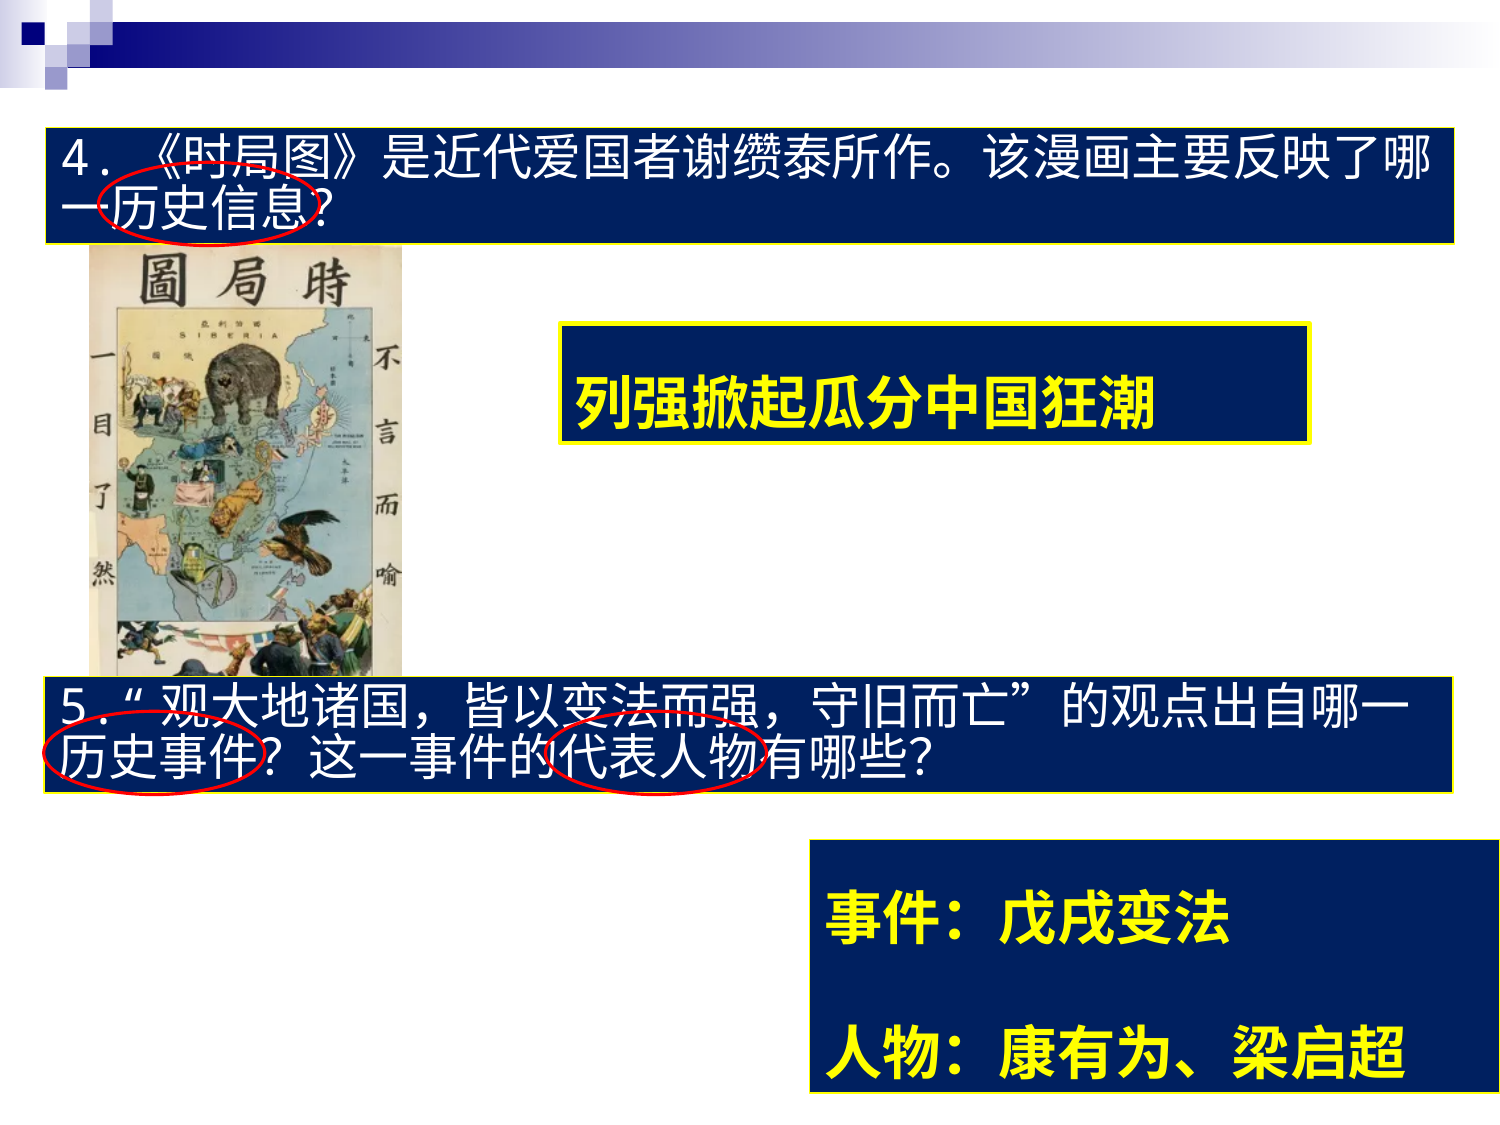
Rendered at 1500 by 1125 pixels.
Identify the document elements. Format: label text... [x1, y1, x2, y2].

text_box [43, 711, 265, 795]
text_box 列强掀起瓜分中国狂潮 [559, 323, 1310, 444]
text_box 4.《时局图》是近代爱国者谢缵泰所作。该漫画主要反映了哪一历史信息？ [45, 127, 1455, 245]
text_box 事件：戊戌变法 人物：康有为、梁启超 [809, 839, 1500, 1094]
text_box 5.“观大地诸国，皆以变法而强，守旧而亡”的观点出自哪一历史事件？这一事件的代表人物有哪些？ [43, 676, 1454, 794]
text_box [545, 711, 767, 795]
picture [88, 245, 402, 692]
text_box [98, 162, 320, 243]
